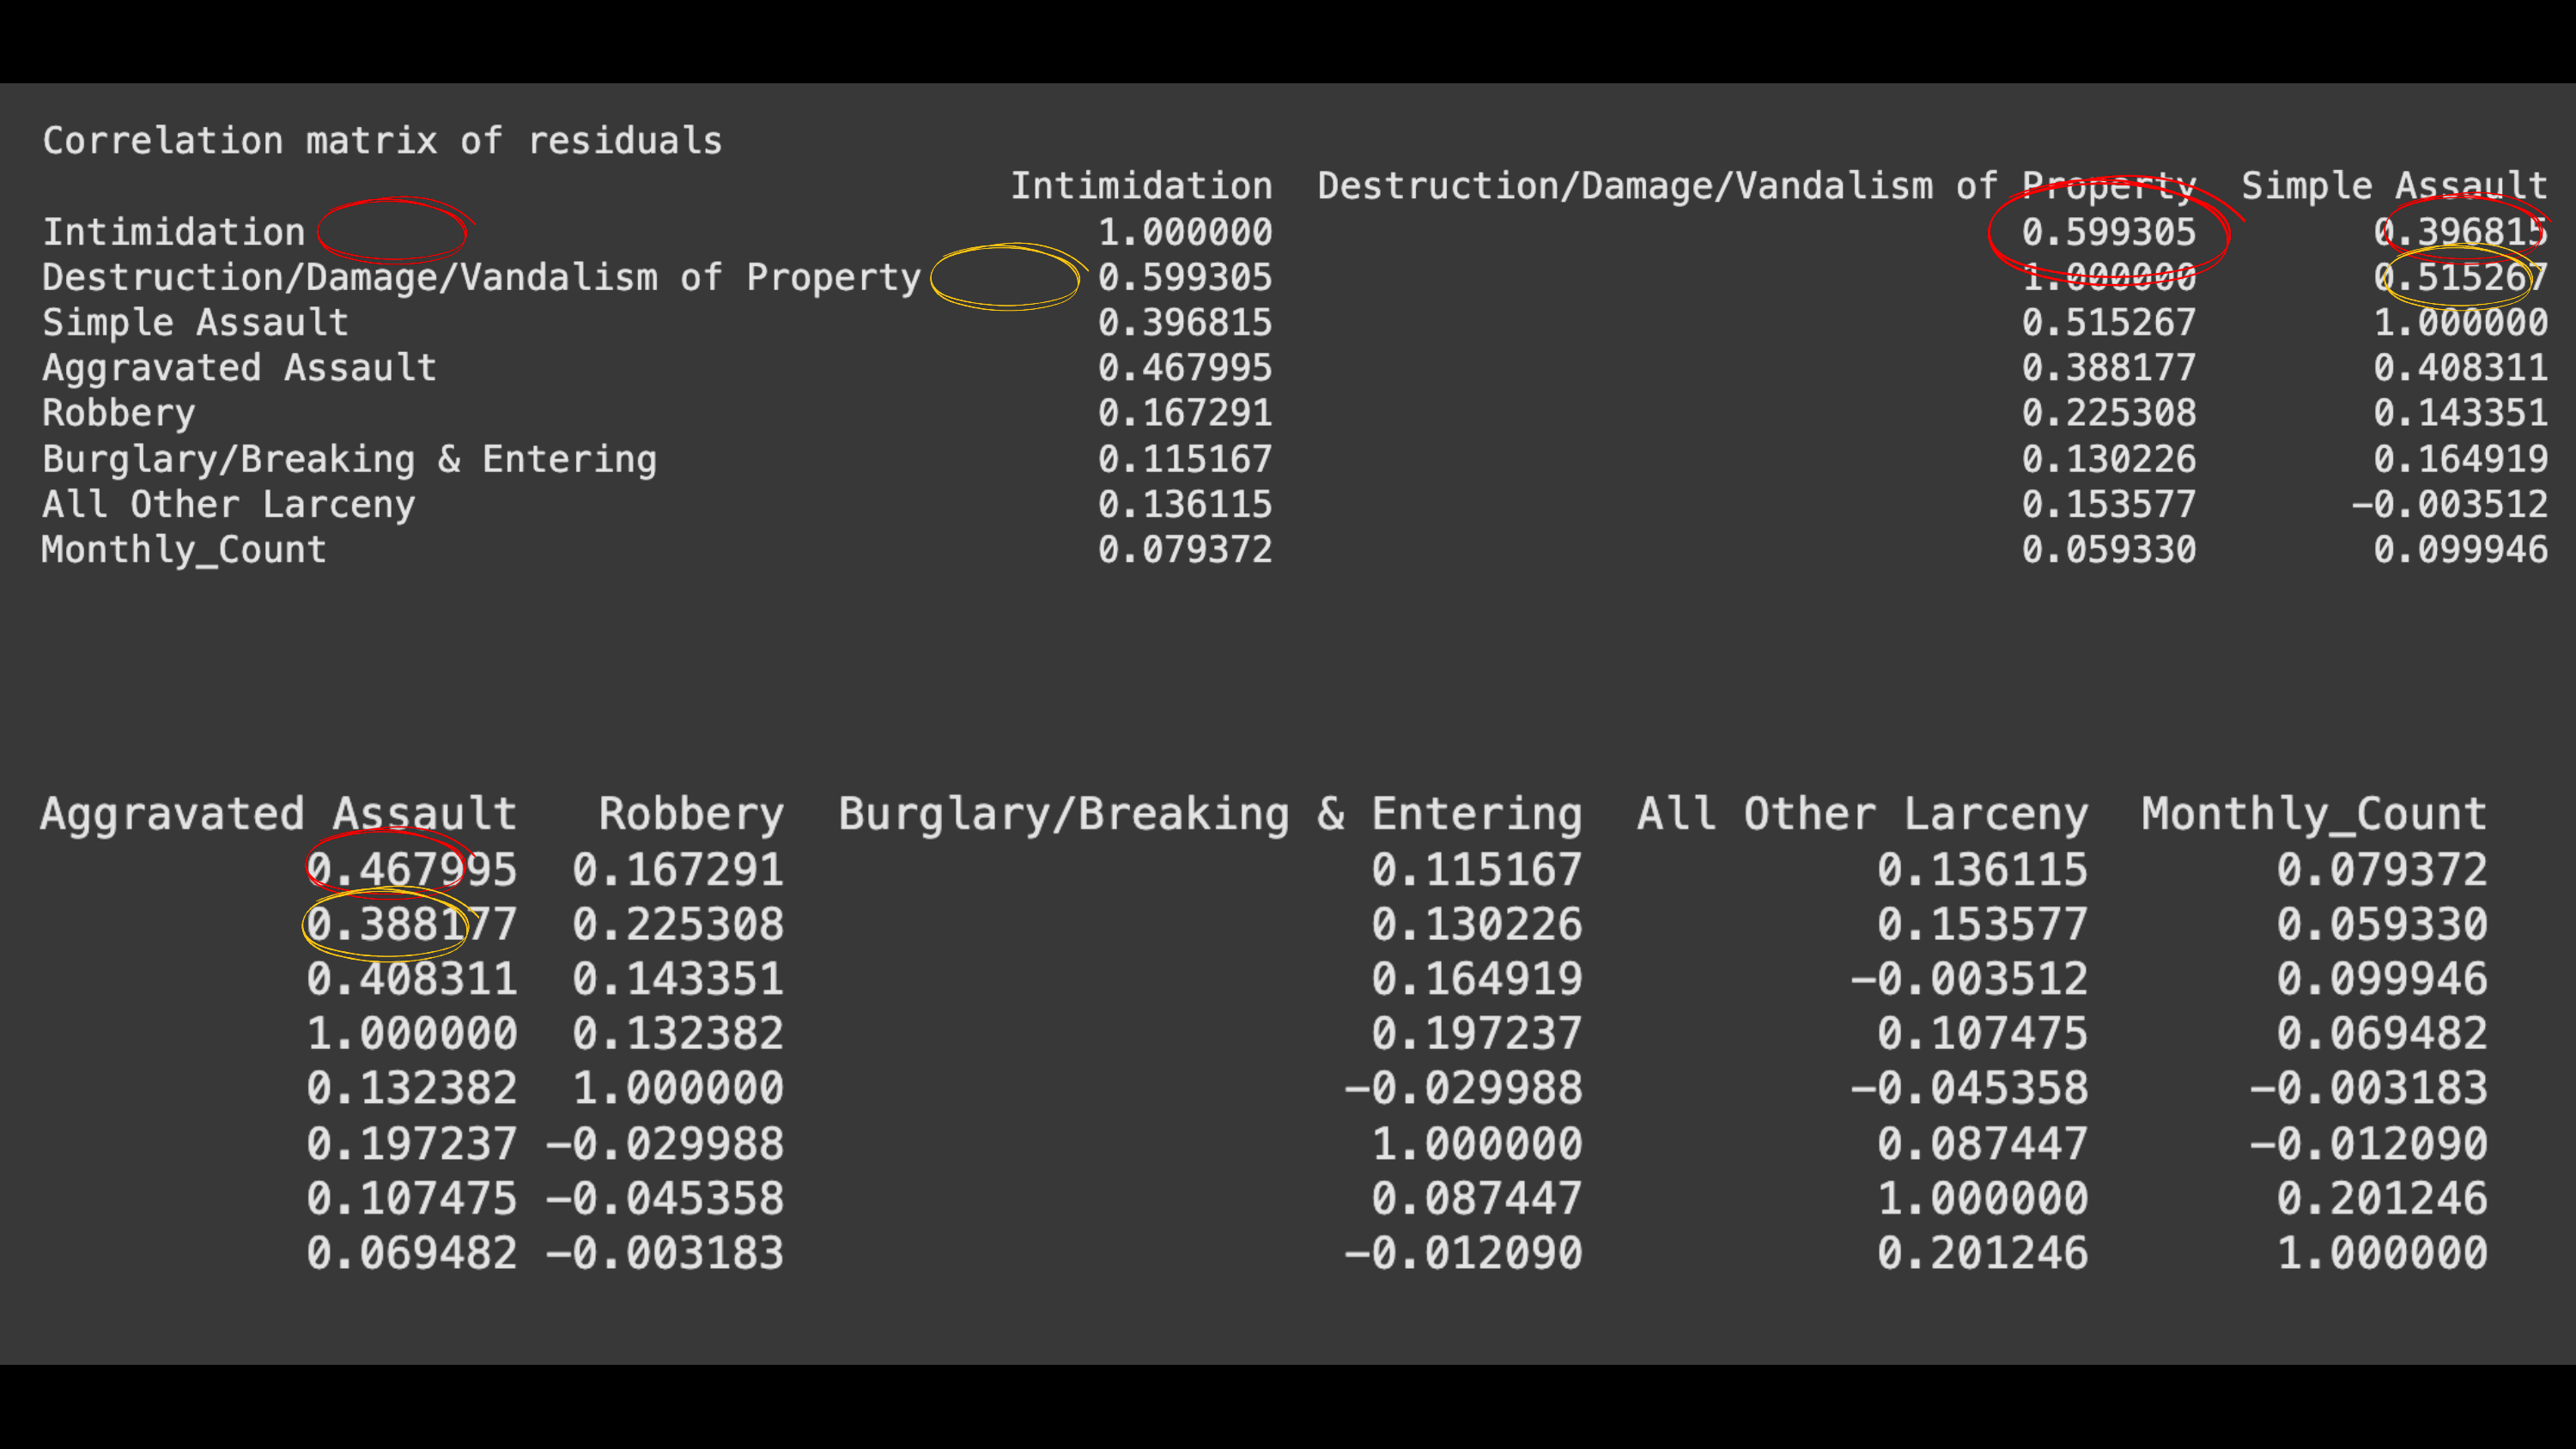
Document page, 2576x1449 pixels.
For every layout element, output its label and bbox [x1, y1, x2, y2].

text_box [0, 83, 2576, 682]
text_box [929, 242, 1090, 312]
text_box [2383, 242, 2543, 312]
text_box [304, 826, 477, 885]
text_box [2383, 191, 2553, 265]
text_box [0, 682, 2576, 1365]
text_box [301, 885, 480, 963]
text_box [316, 196, 477, 265]
text_box [1986, 174, 2246, 287]
